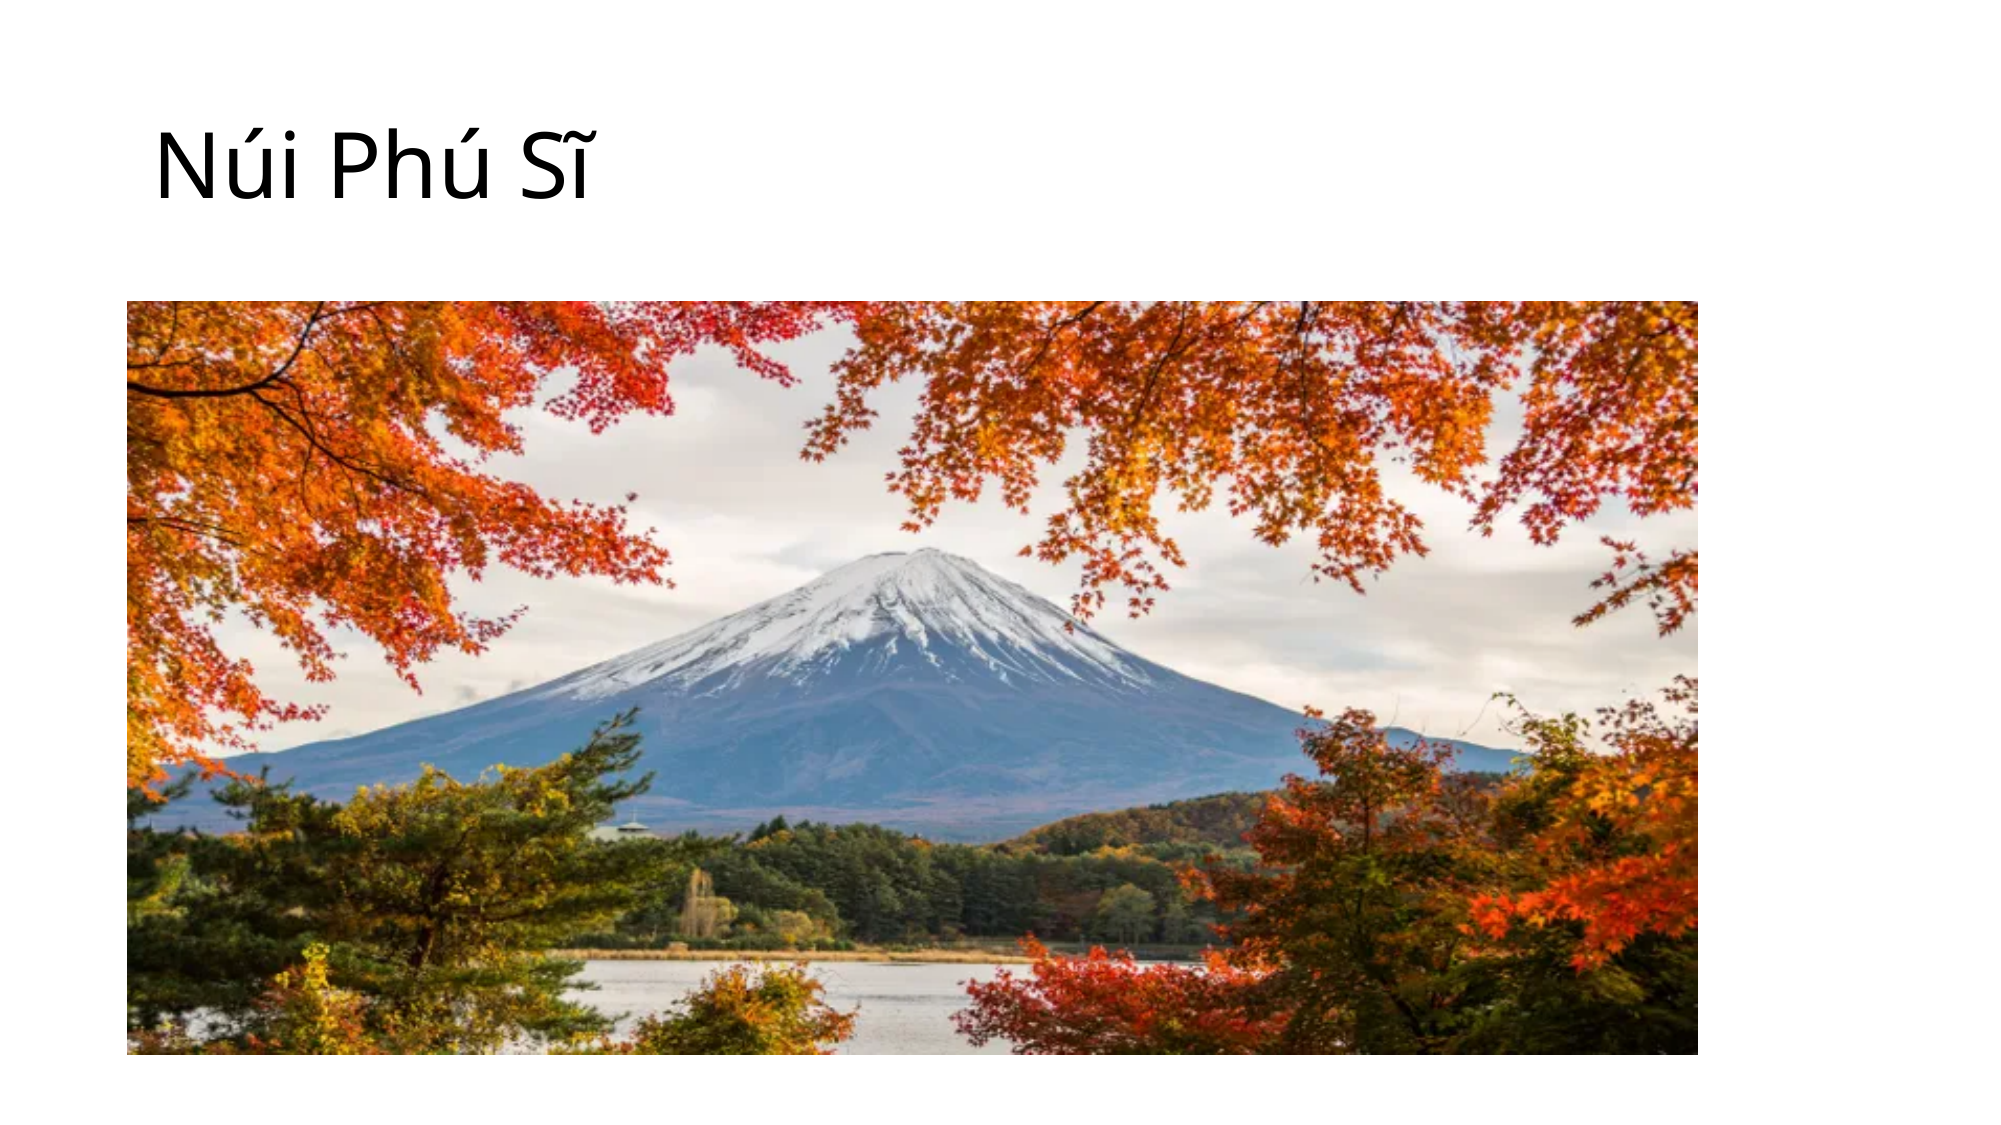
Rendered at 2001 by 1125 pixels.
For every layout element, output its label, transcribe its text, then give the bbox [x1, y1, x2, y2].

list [127, 301, 1698, 1055]
title Núi Phú Sĩ [137, 59, 1863, 278]
